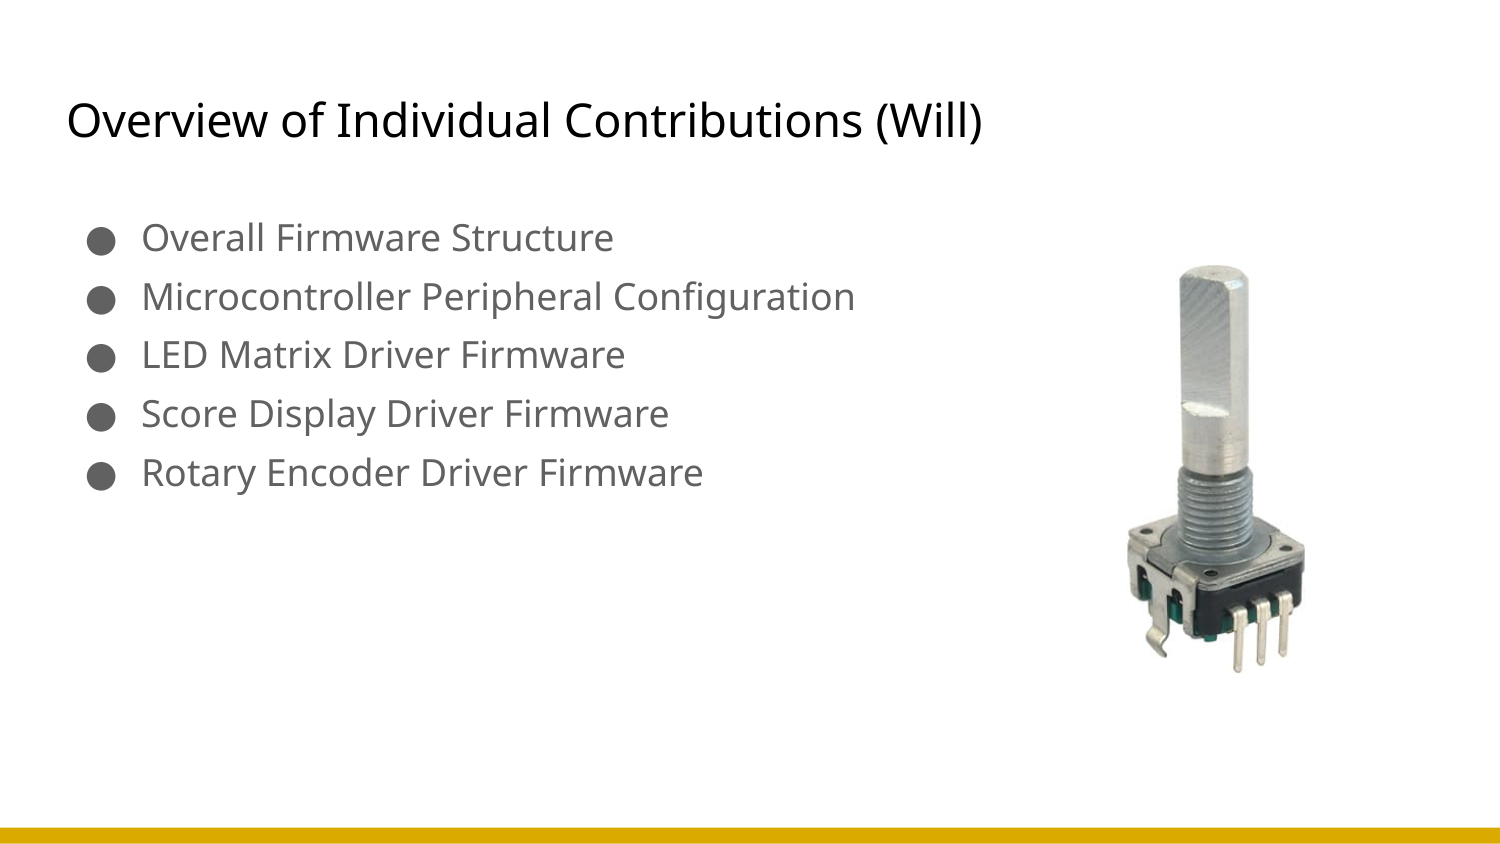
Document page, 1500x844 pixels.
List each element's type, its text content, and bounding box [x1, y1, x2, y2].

list Overall Firmware Structure Microcontroller Peripheral Configuration LED Matrix Driver Firmware Score Display Driver Firmware Rotary Encoder Driver Firmware [51, 189, 1449, 750]
title Overview of Individual Contributions (Will) [51, 72, 1449, 167]
picture [1011, 265, 1421, 674]
